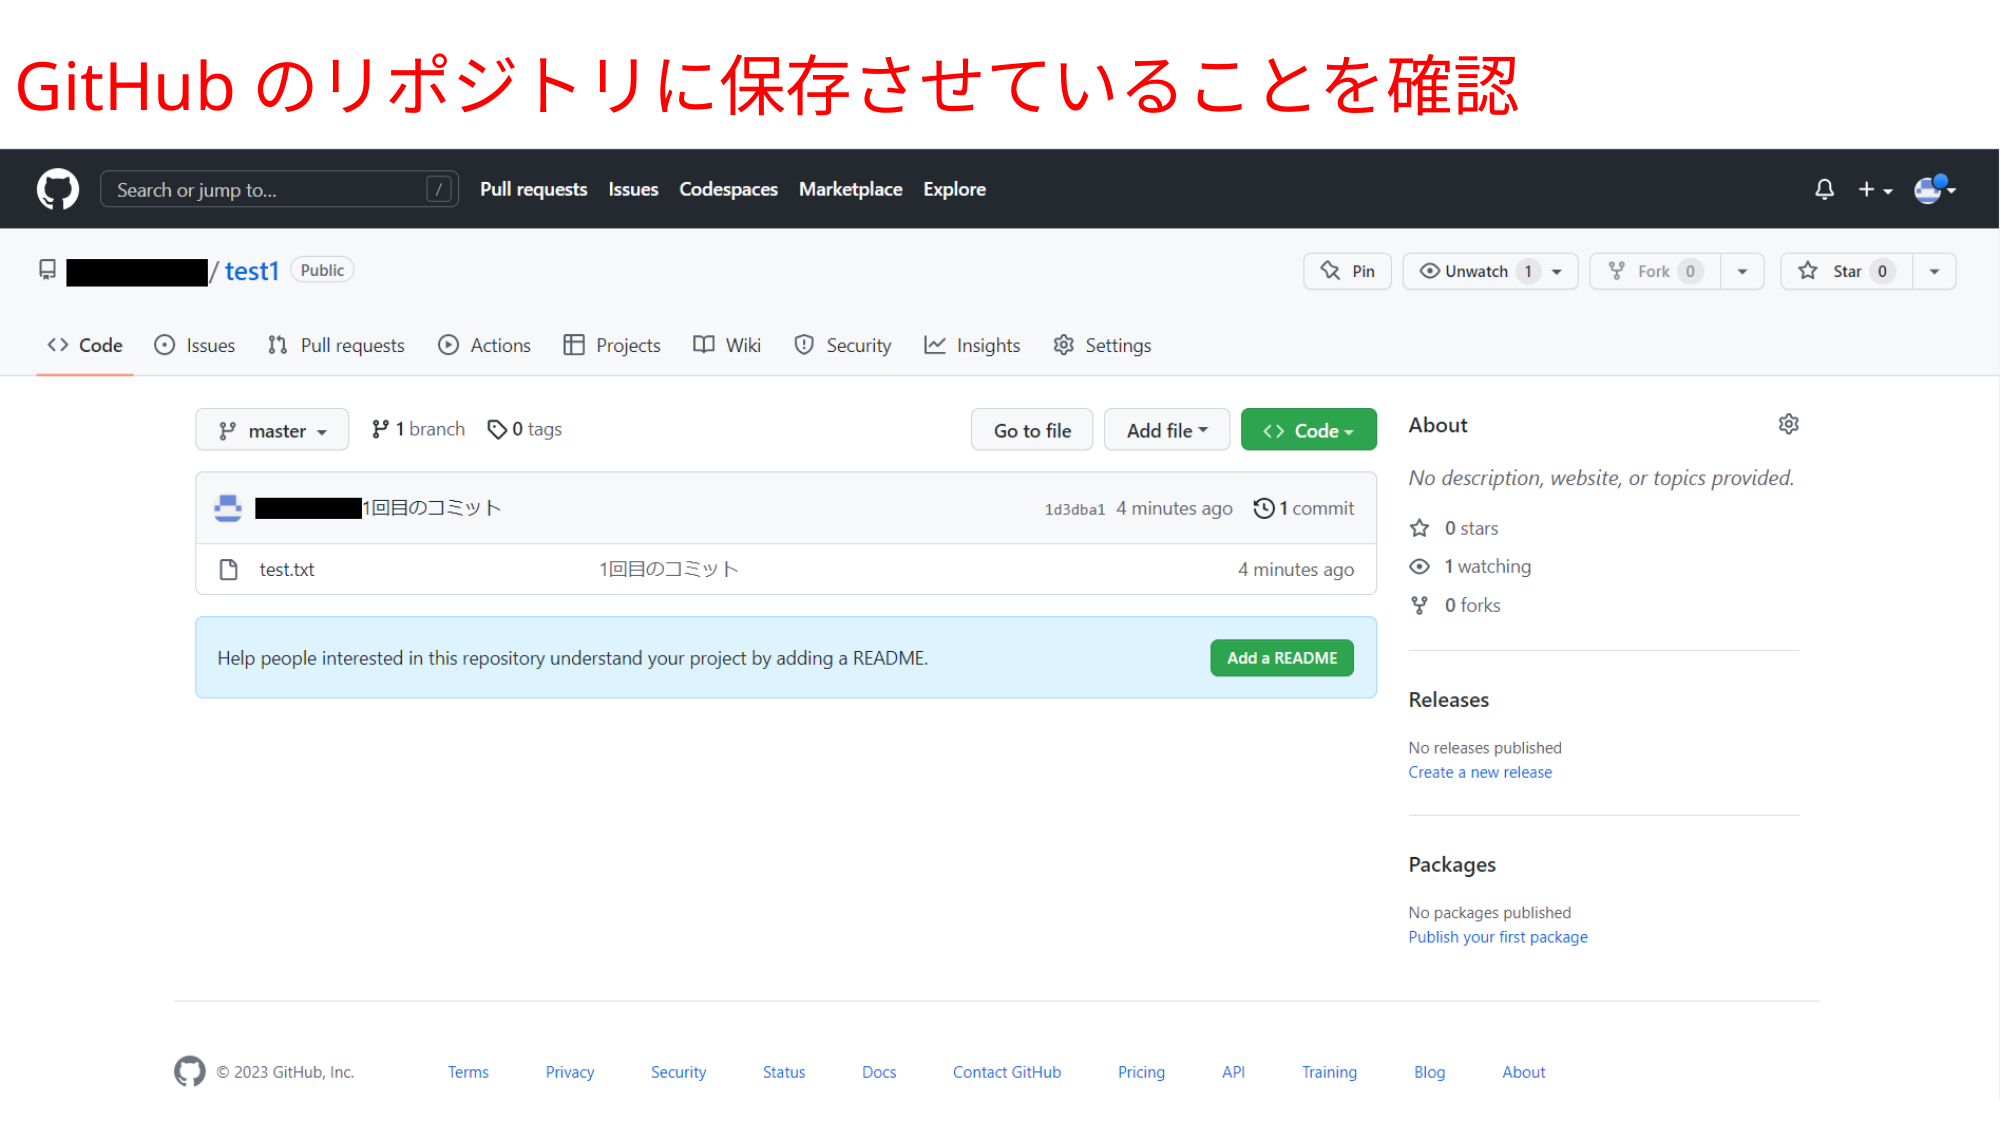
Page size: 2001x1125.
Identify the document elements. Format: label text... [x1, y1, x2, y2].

picture [0, 145, 2000, 1101]
text_box GitHubのリポジトリに保存させていることを確認 [0, 36, 1735, 132]
